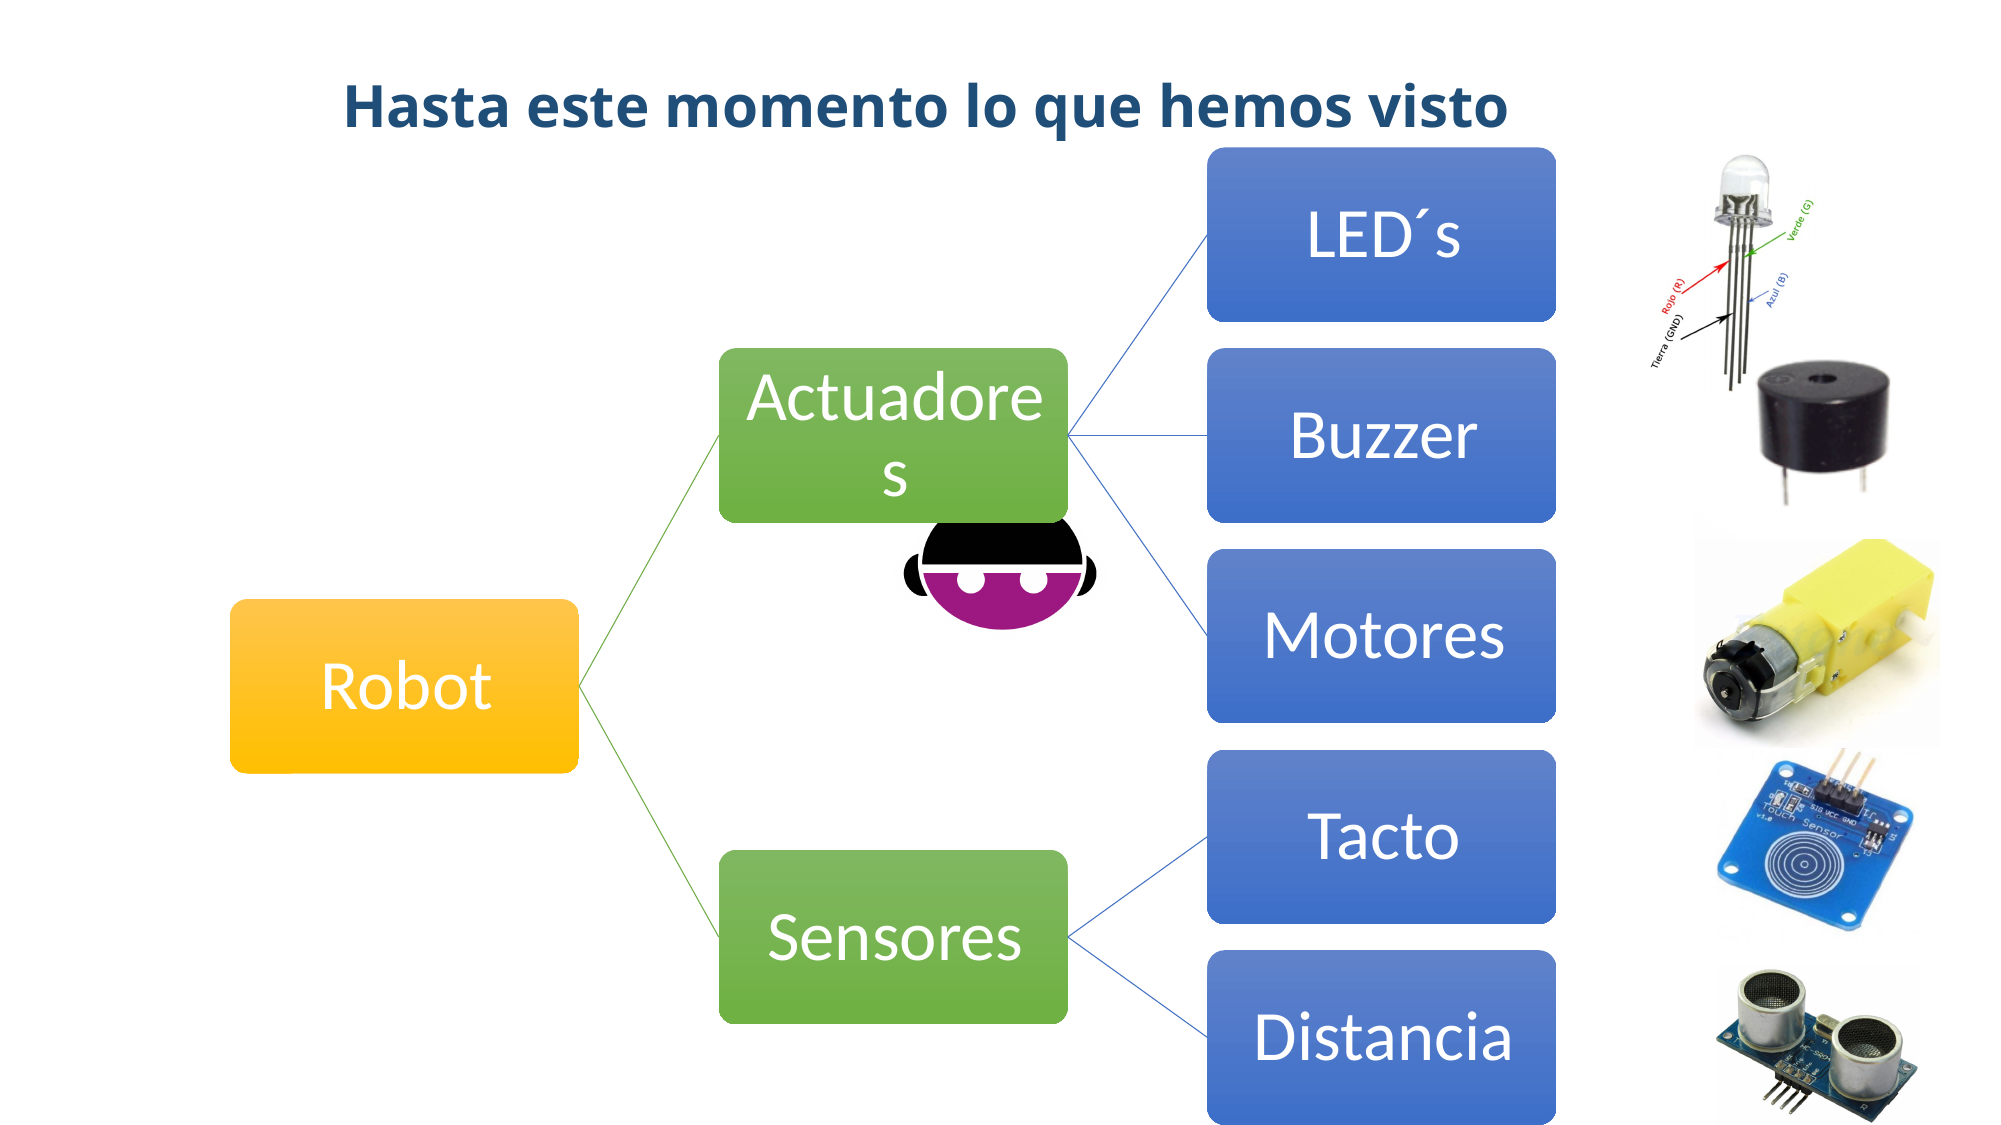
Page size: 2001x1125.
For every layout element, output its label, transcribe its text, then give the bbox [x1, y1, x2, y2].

text_box Hasta este momento lo que hemos visto [269, 61, 1583, 147]
picture [1715, 964, 1919, 1125]
picture [1609, 143, 1941, 945]
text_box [124, 147, 1663, 1125]
